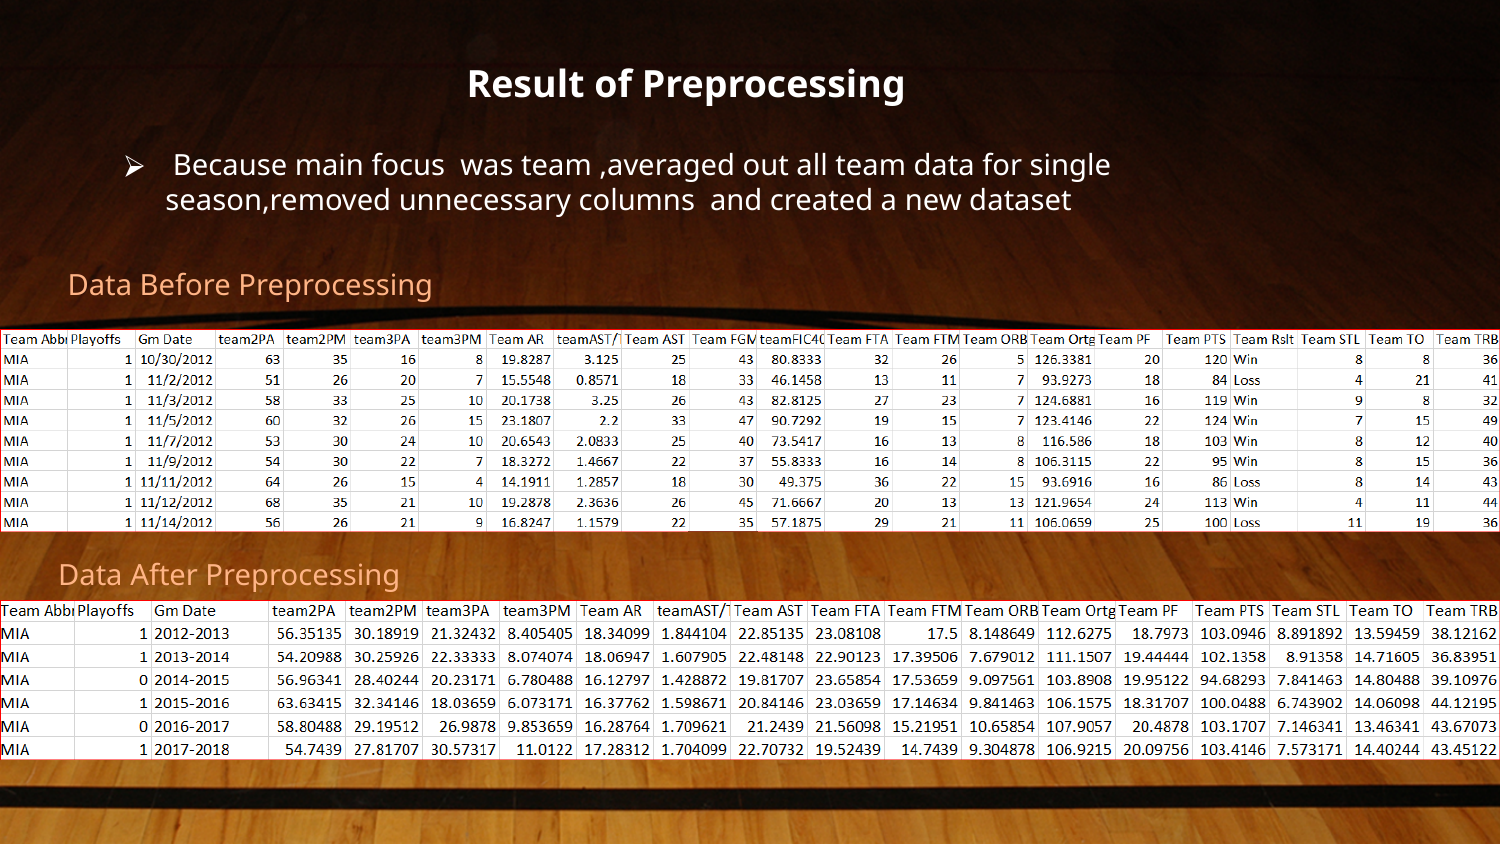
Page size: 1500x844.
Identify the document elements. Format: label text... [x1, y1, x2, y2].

picture [0, 0, 1500, 844]
text_box Data Before Preprocessing [56, 260, 542, 307]
text_box Data After Preprocessing [46, 550, 532, 597]
text_box Because main focus was team ,averaged out all team data for single season,removed unnecessary columns and created a new dataset [112, 140, 1275, 220]
text_box Result of Preprocessing [363, 54, 1010, 134]
